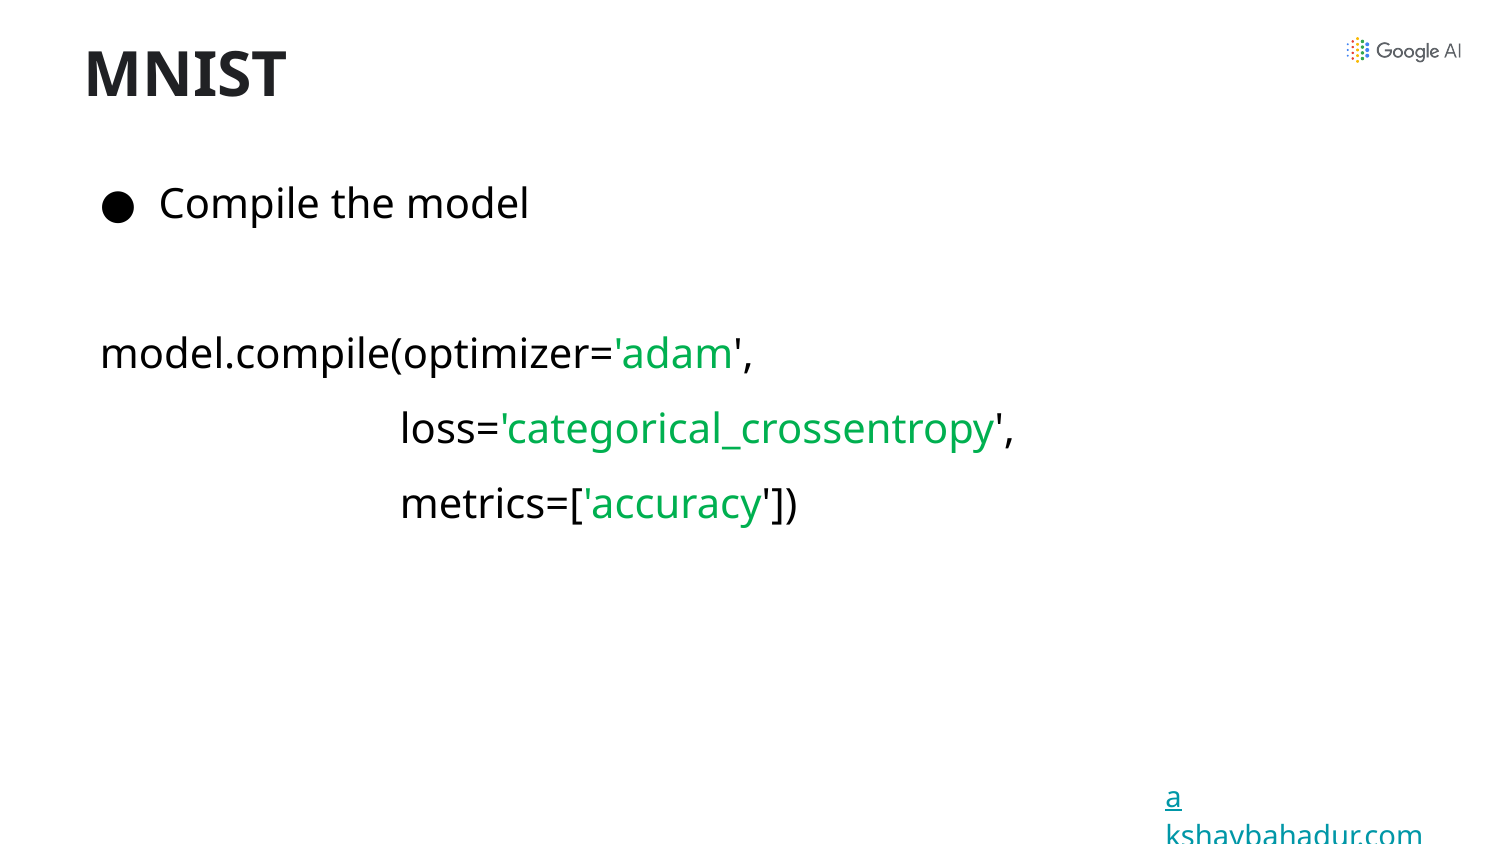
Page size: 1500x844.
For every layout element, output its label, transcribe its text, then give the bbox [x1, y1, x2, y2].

text_box MNIST [68, 18, 1368, 100]
picture [1368, 31, 1476, 69]
text_box Compile the model model.compile(optimizer='adam', loss='categorical_crossentropy', metrics=['accuracy']) [68, 136, 1368, 722]
text_box akshaybahadur.com [1150, 762, 1449, 820]
